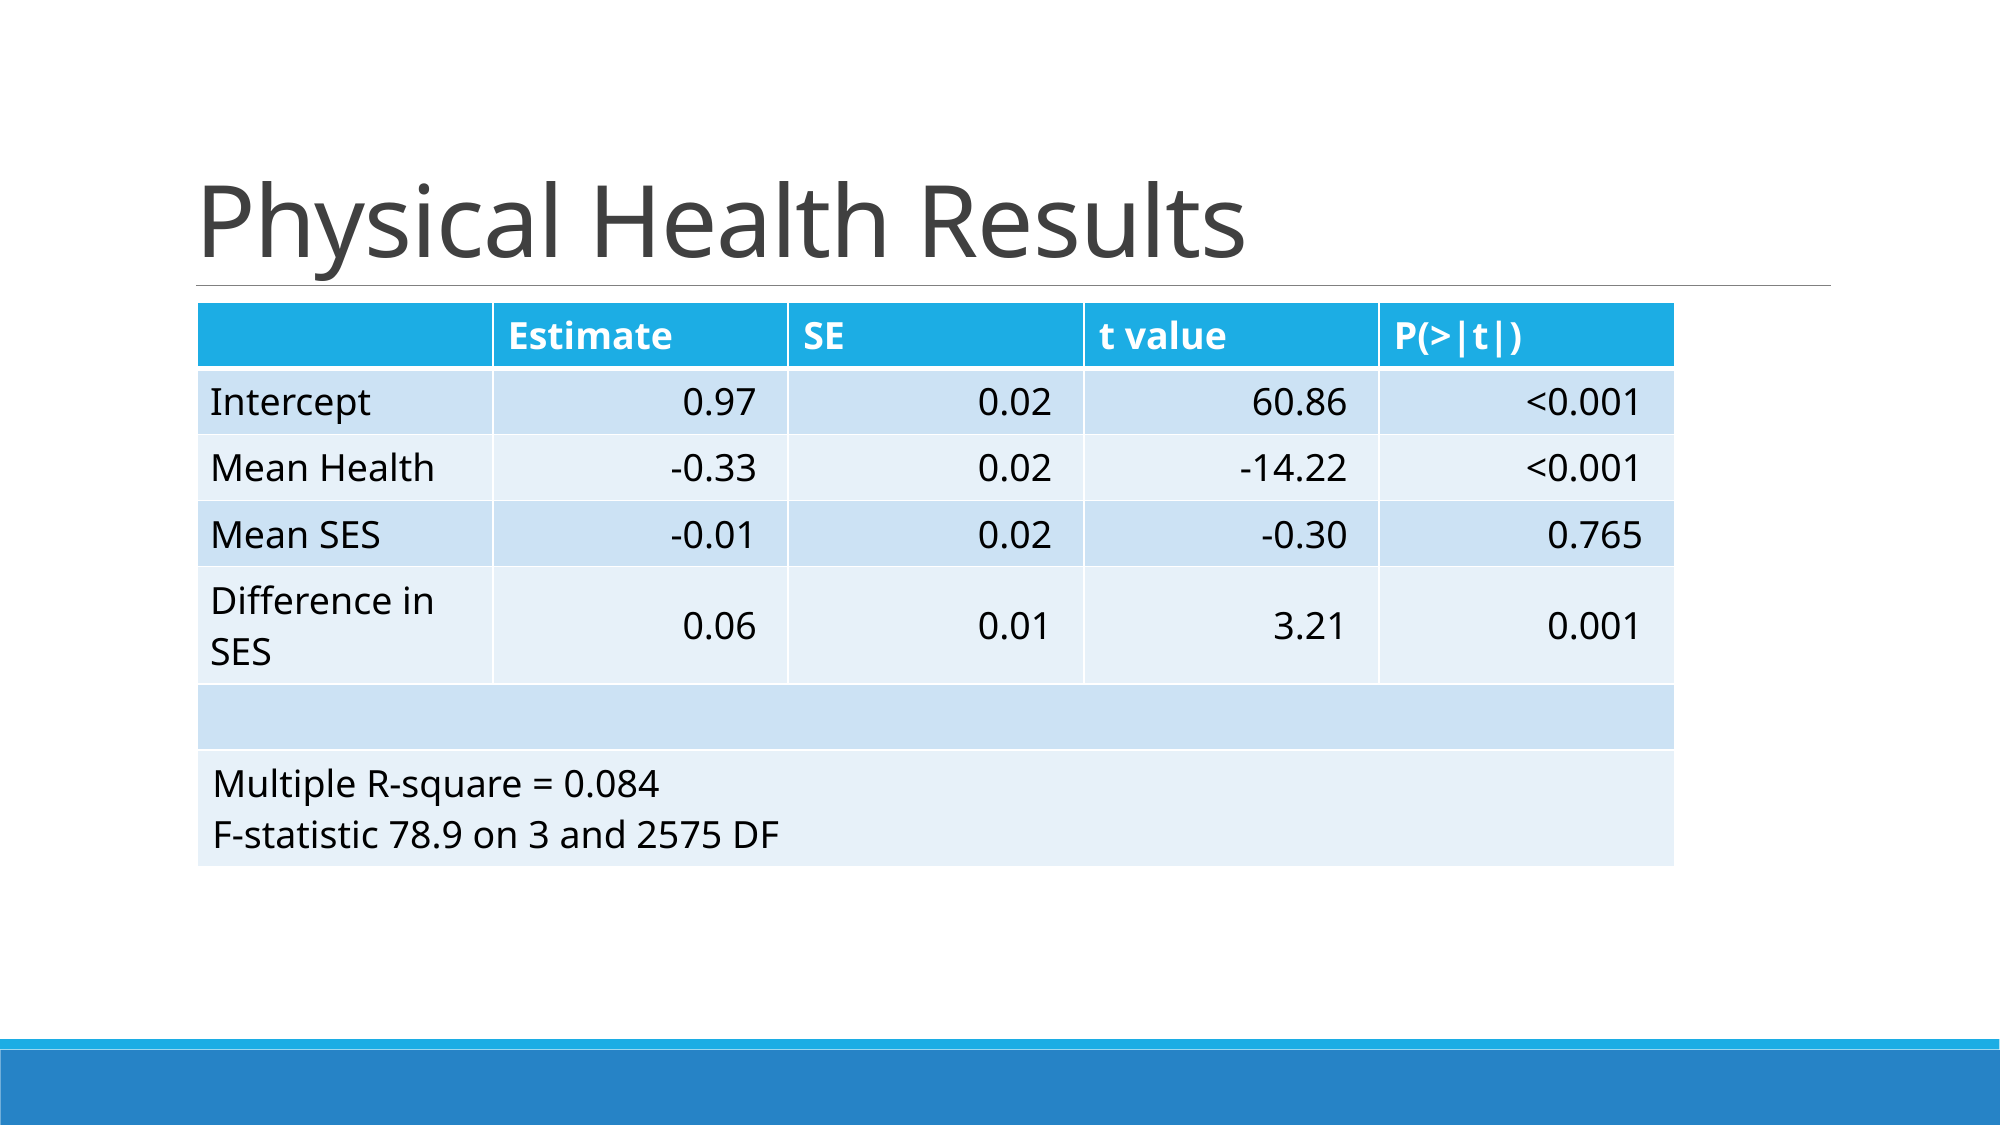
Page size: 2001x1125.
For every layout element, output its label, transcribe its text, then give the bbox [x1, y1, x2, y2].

table_cell 3.21 [1085, 567, 1378, 683]
table_header t value [1085, 303, 1378, 366]
table_header SE [789, 303, 1083, 366]
table_header Estimate [494, 303, 787, 366]
table_cell 0.01 [789, 567, 1083, 683]
table_cell -0.01 [494, 501, 787, 566]
table_cell Difference in SES [198, 567, 492, 683]
table_cell 0.02 [789, 371, 1083, 434]
table_cell Multiple R-square = 0.084 F-statistic 78.9 on 3 and 2575 DF [198, 751, 1674, 866]
table_cell <0.001 [1380, 435, 1674, 500]
table_cell Mean SES [198, 501, 492, 566]
table_cell <0.001 [1380, 371, 1674, 434]
table_cell 0.001 [1380, 567, 1674, 683]
table_cell 0.06 [494, 567, 787, 683]
table_header P(>|t|) [1380, 303, 1674, 366]
table_cell 0.02 [789, 501, 1083, 566]
table_cell [198, 685, 1674, 749]
table_header [198, 303, 492, 366]
table_cell Intercept [198, 371, 492, 434]
table_cell -14.22 [1085, 435, 1378, 500]
table_cell 0.02 [789, 435, 1083, 500]
table_cell 60.86 [1085, 371, 1378, 434]
table_cell -0.33 [494, 435, 787, 500]
table_cell 0.765 [1380, 501, 1674, 566]
table_cell 0.97 [494, 371, 787, 434]
table_cell Mean Health [198, 435, 492, 500]
title Physical Health Results [180, 47, 1830, 285]
table_cell -0.30 [1085, 501, 1378, 566]
